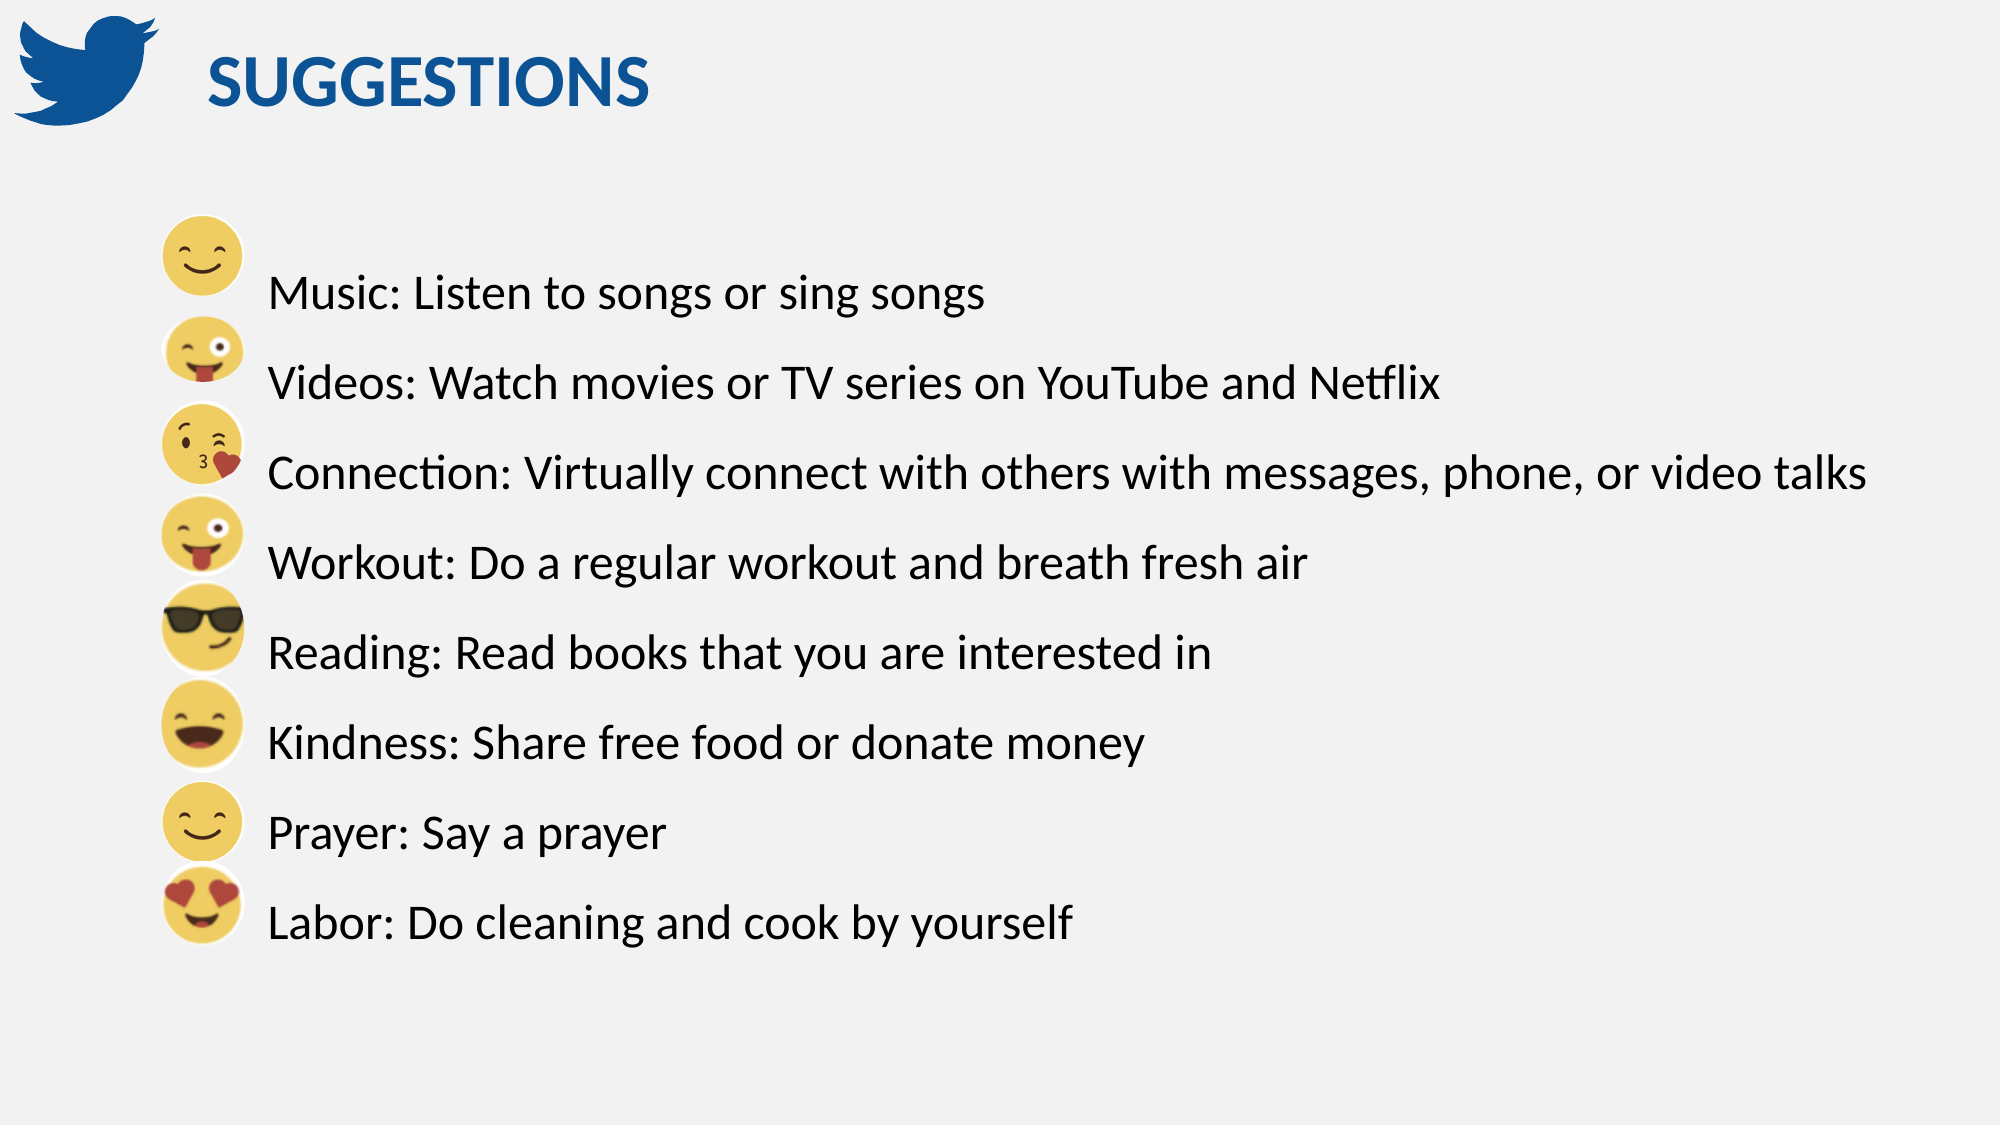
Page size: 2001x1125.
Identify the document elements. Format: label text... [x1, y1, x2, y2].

picture [160, 579, 245, 774]
text_box [13, 16, 160, 126]
text_box Music: Listen to songs or sing songs Videos: Watch movies or TV series on YouTube and Netflix Connection: Virtually connect with others with messages, phone, or video talks Workout: Do a regular workout and breath fresh air Reading: Read books that you are interested in Kindness: Share free food or donate money Prayer: Say a prayer Labor: Do cleaning and cook by yourself [252, 214, 2000, 958]
picture [161, 493, 245, 577]
picture [161, 213, 245, 297]
picture [161, 316, 245, 383]
picture [161, 400, 245, 486]
picture [161, 780, 245, 946]
text_box SUGGESTIONS [192, 16, 795, 99]
